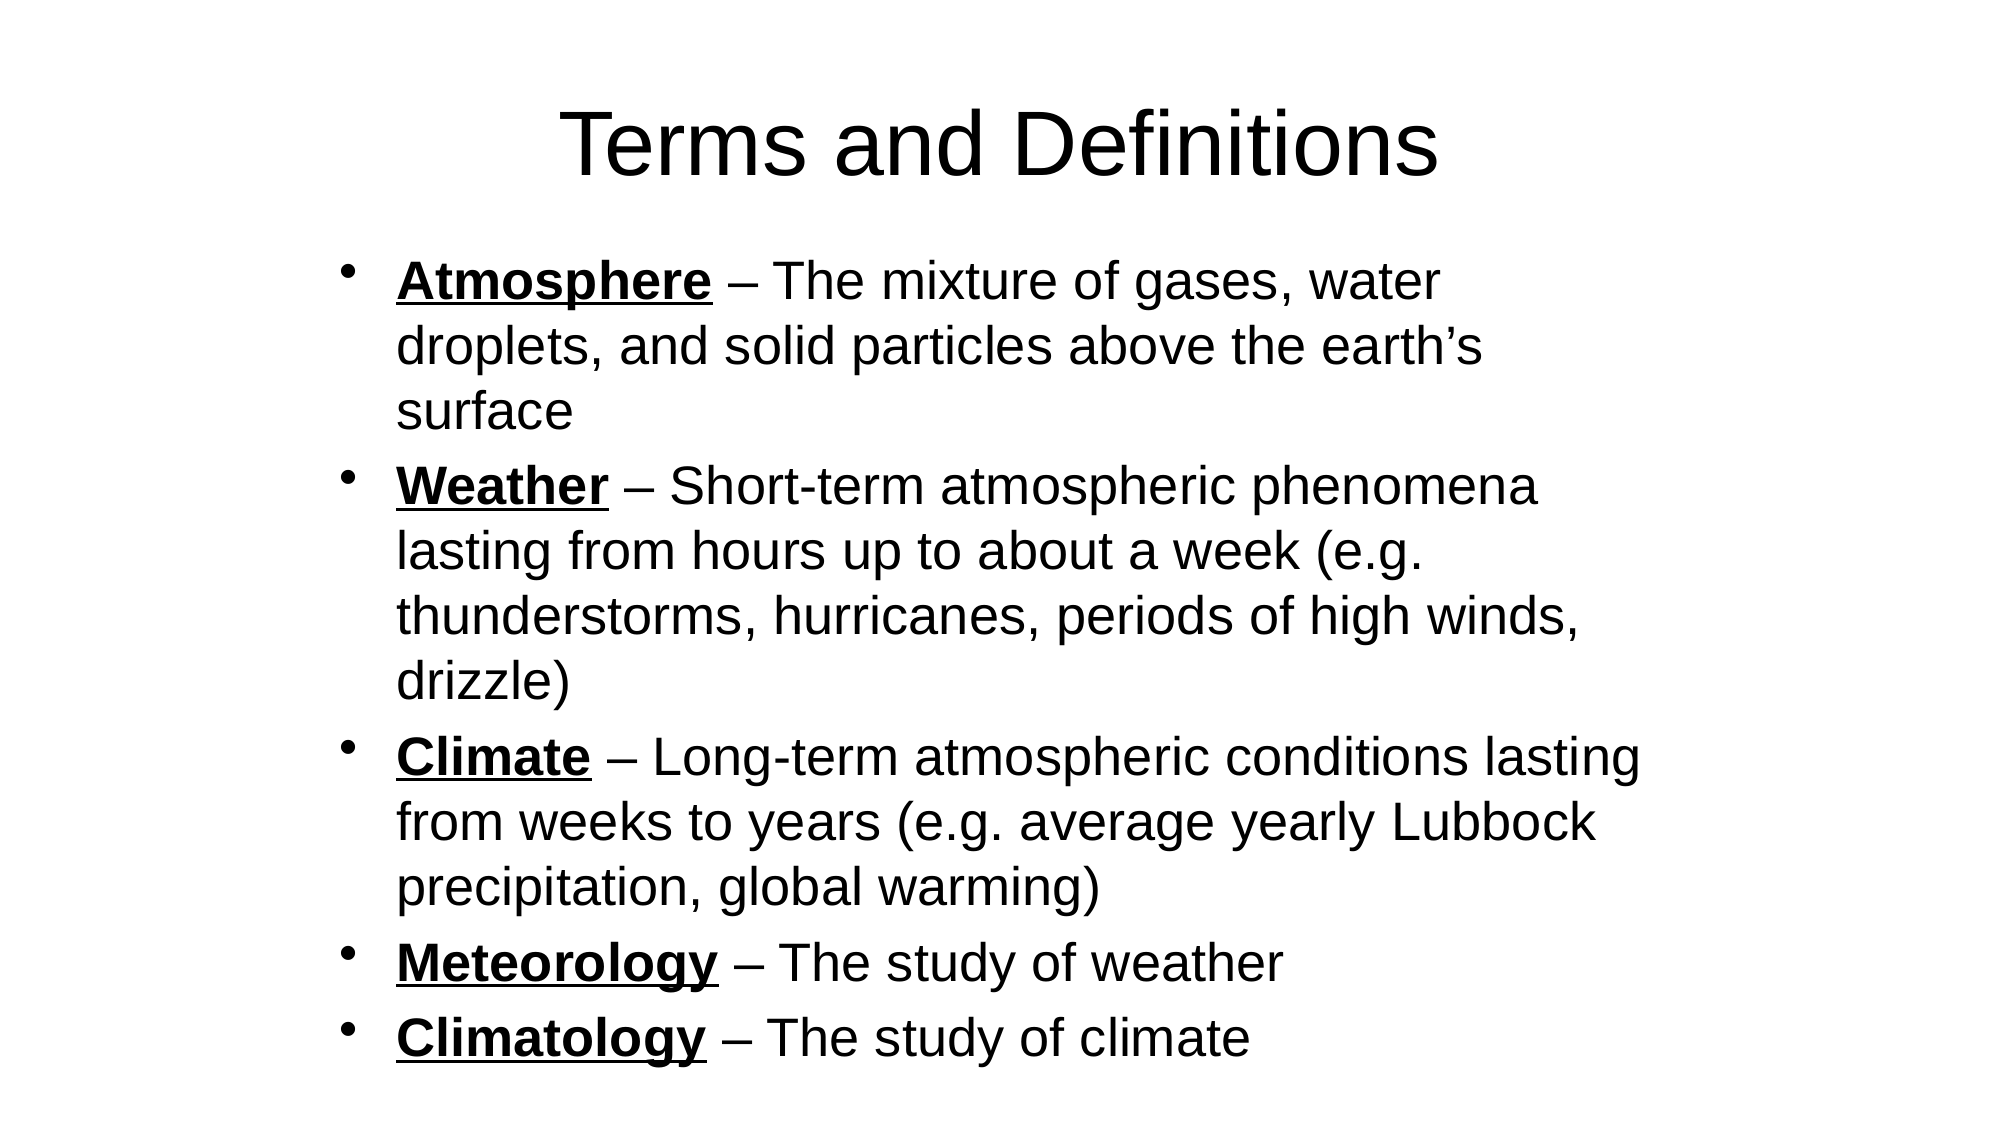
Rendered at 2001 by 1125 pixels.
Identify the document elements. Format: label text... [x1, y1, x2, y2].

title Terms and Definitions [99, 45, 1900, 233]
list Atmosphere – The mixture of gases, water droplets, and solid particles above the earth’s surface Weather – Short-term atmospheric phenomena lasting from hours up to about a week (e.g. thunderstorms, hurricanes, periods of high winds, drizzle) Climate – Long-term atmospheric conditions lasting from weeks to years (e.g. average yearly Lubbock precipitation, global warming) Meteorology – The study of weather Climatology – The study of climate [324, 237, 1675, 980]
